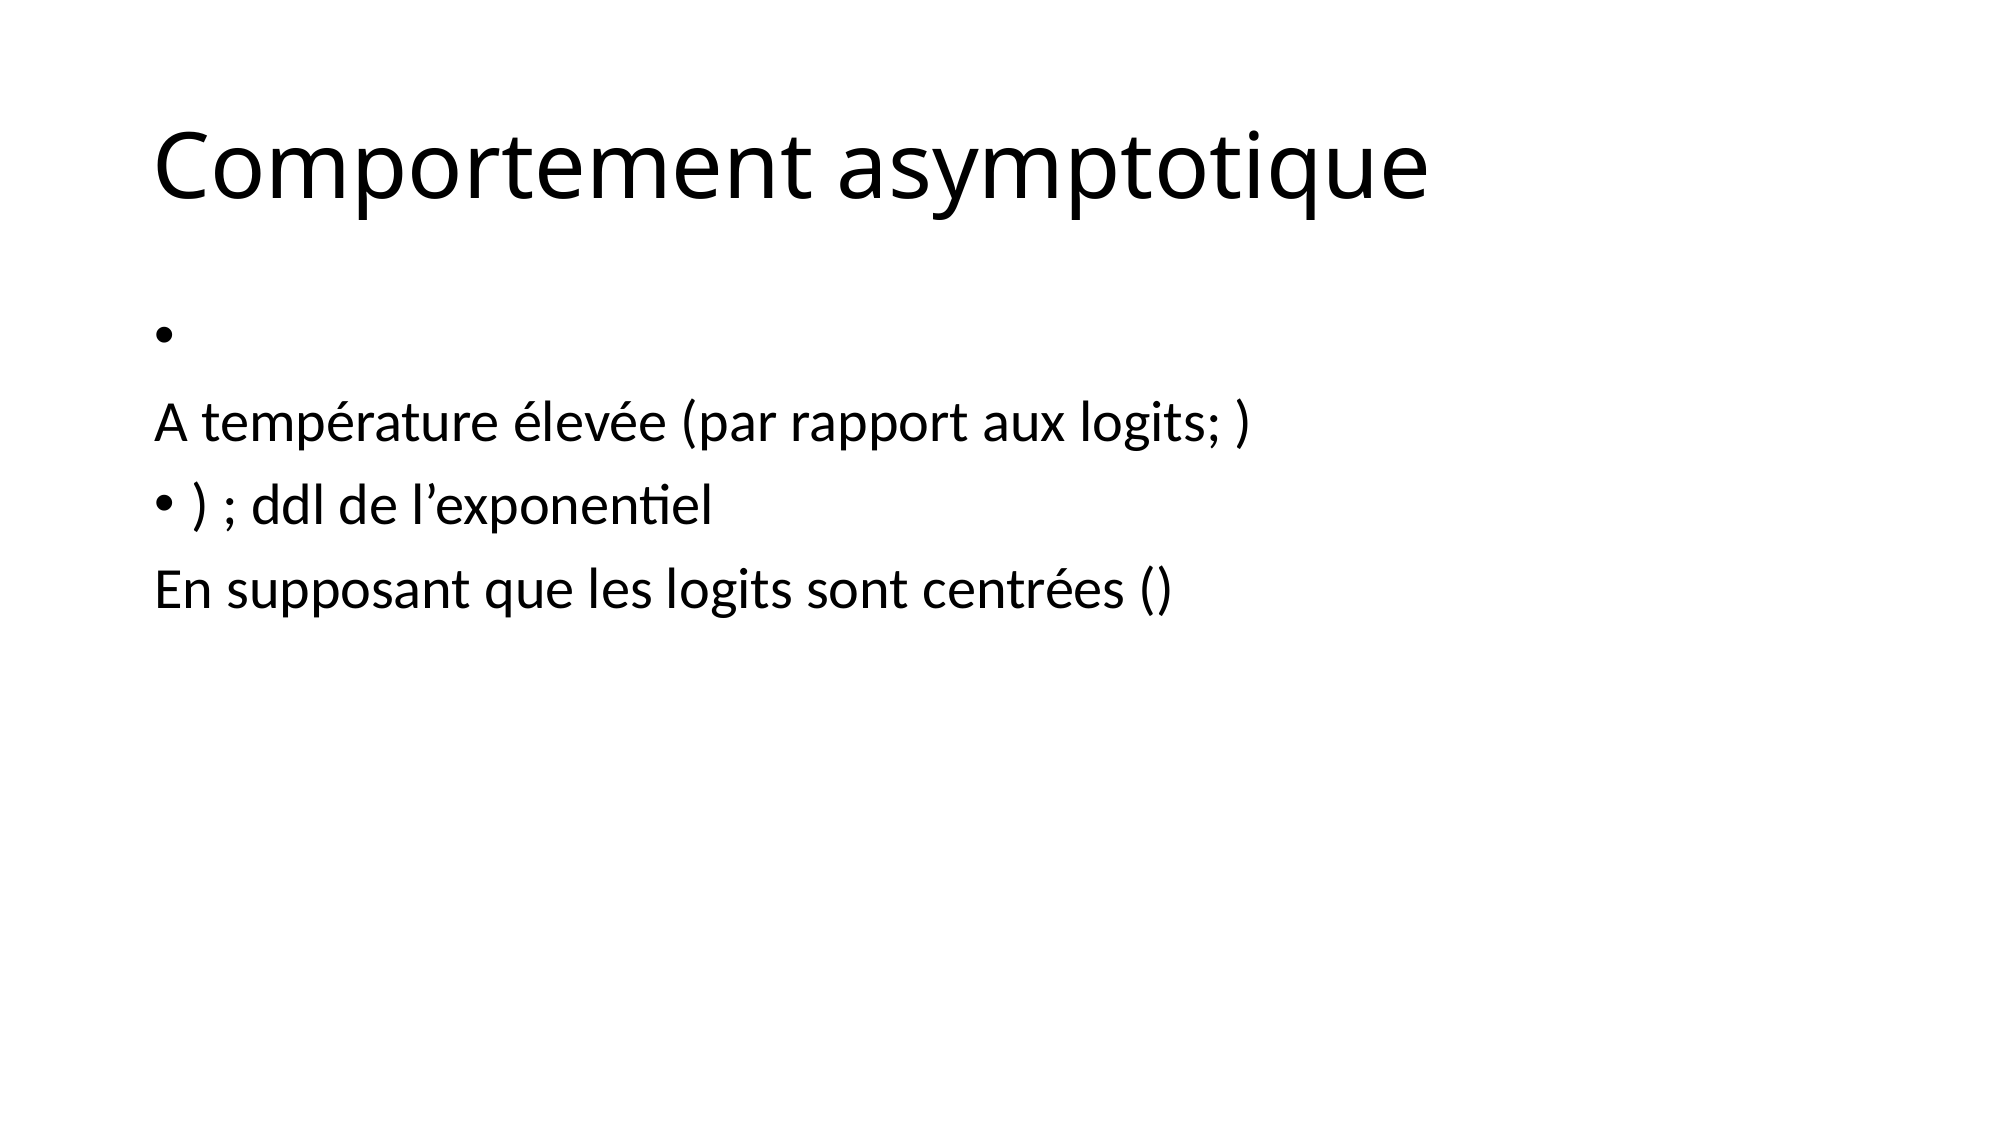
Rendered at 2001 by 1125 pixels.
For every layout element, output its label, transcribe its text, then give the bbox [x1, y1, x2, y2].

title Comportement asymptotique [137, 59, 1863, 278]
